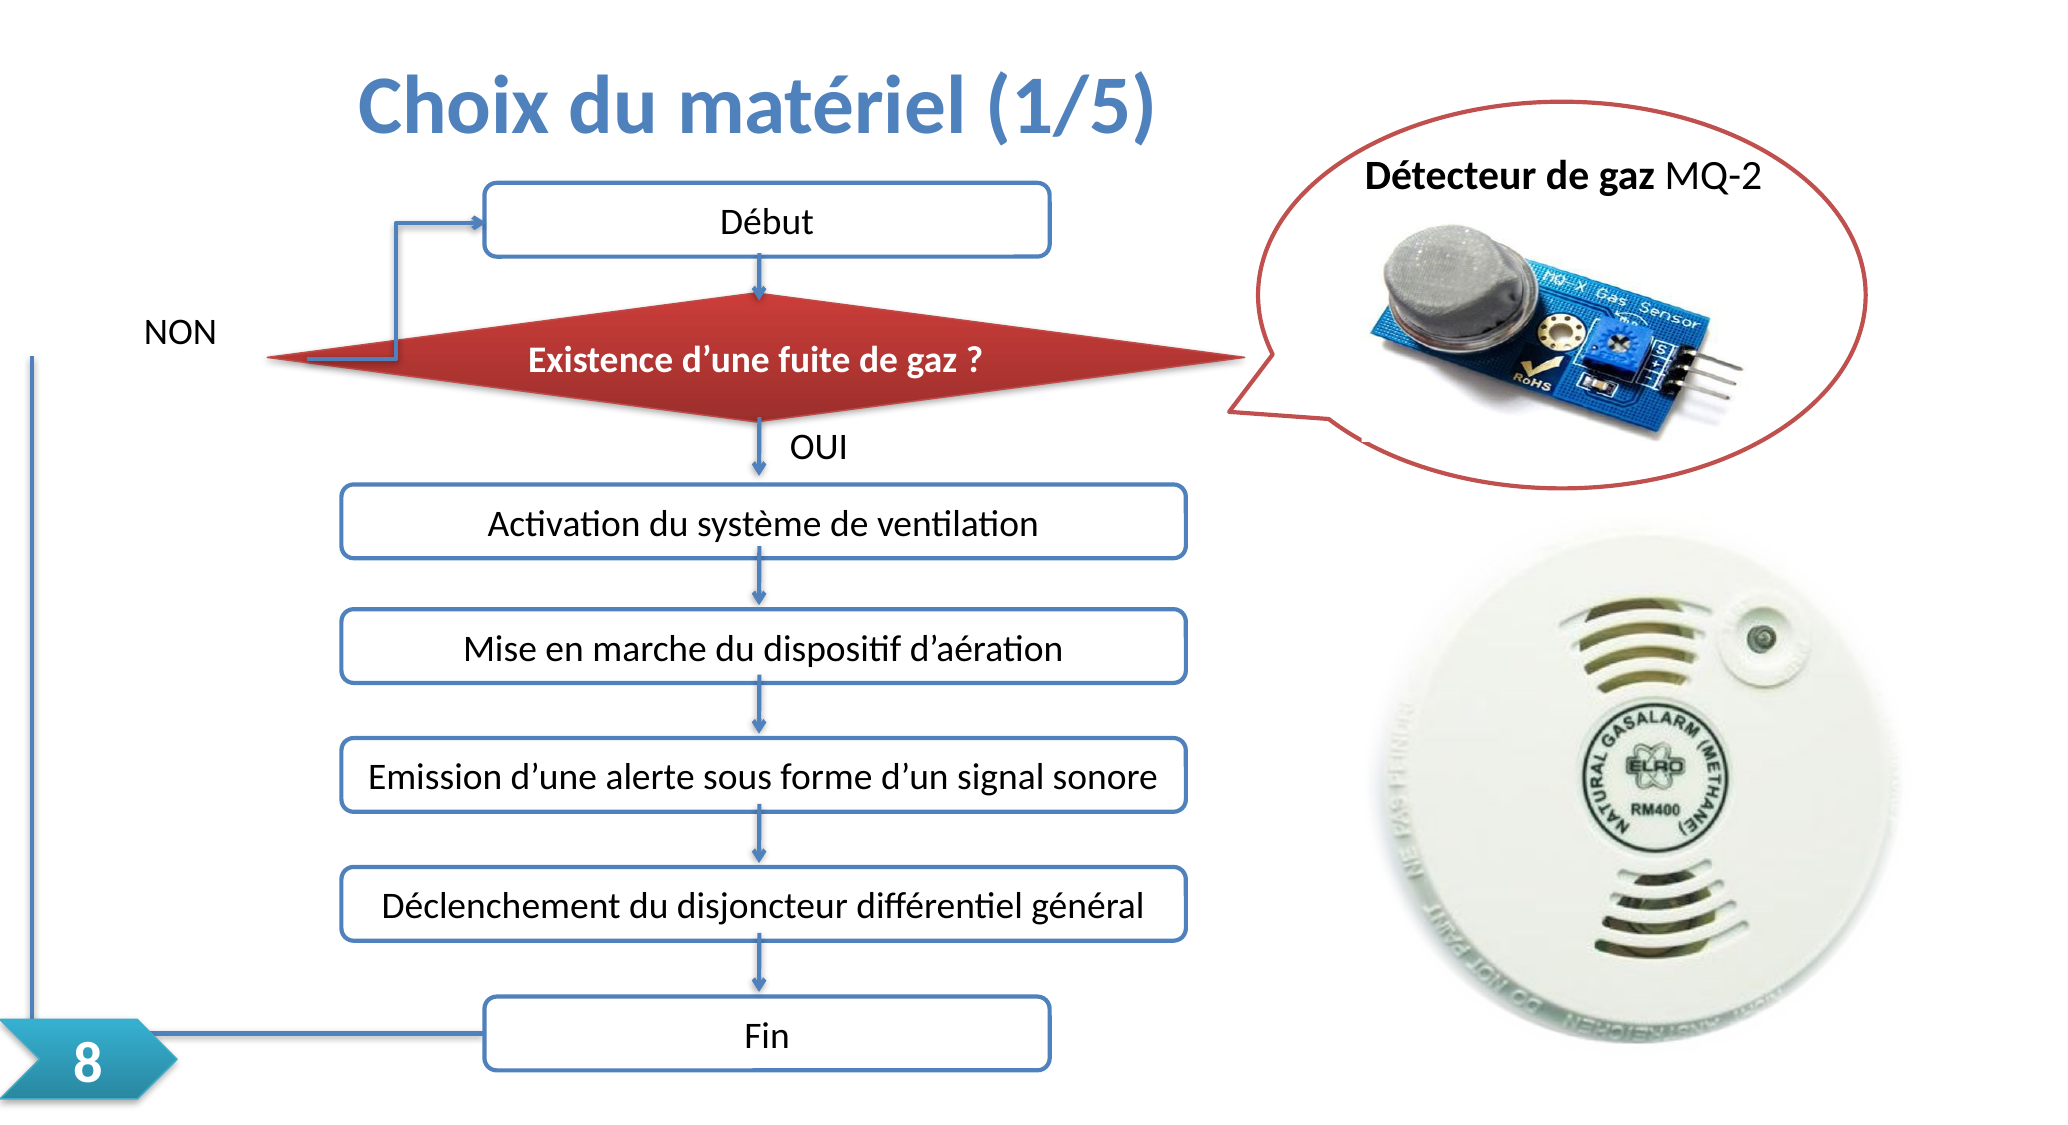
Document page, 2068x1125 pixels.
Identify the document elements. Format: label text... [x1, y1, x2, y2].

text_box Existence d’une fuite de gaz ? [489, 293, 1246, 423]
text_box Choix du matériel (1/5) [265, 42, 1270, 158]
text_box Mise en marche du dispositif d’aération [489, 607, 1188, 686]
text_box Emission d’une alerte sous forme d’un signal sonore [489, 735, 1188, 814]
text_box OUI [775, 415, 937, 475]
text_box NON [129, 299, 291, 353]
text_box Fin [482, 994, 1052, 1073]
text_box Début [482, 180, 1052, 259]
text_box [32, 355, 485, 1034]
text_box Détecteur de gaz MQ-2 [1350, 140, 1980, 251]
text_box [1227, 154, 1356, 440]
text_box [1375, 99, 1749, 140]
text_box Déclenchement du disjoncteur différentiel général [489, 864, 1188, 943]
text_box 8 [0, 1018, 178, 1100]
picture [1361, 210, 1749, 442]
text_box [1377, 251, 1868, 491]
picture [1361, 503, 1912, 1062]
text_box Activation du système de ventilation [489, 482, 1188, 561]
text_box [306, 222, 487, 357]
